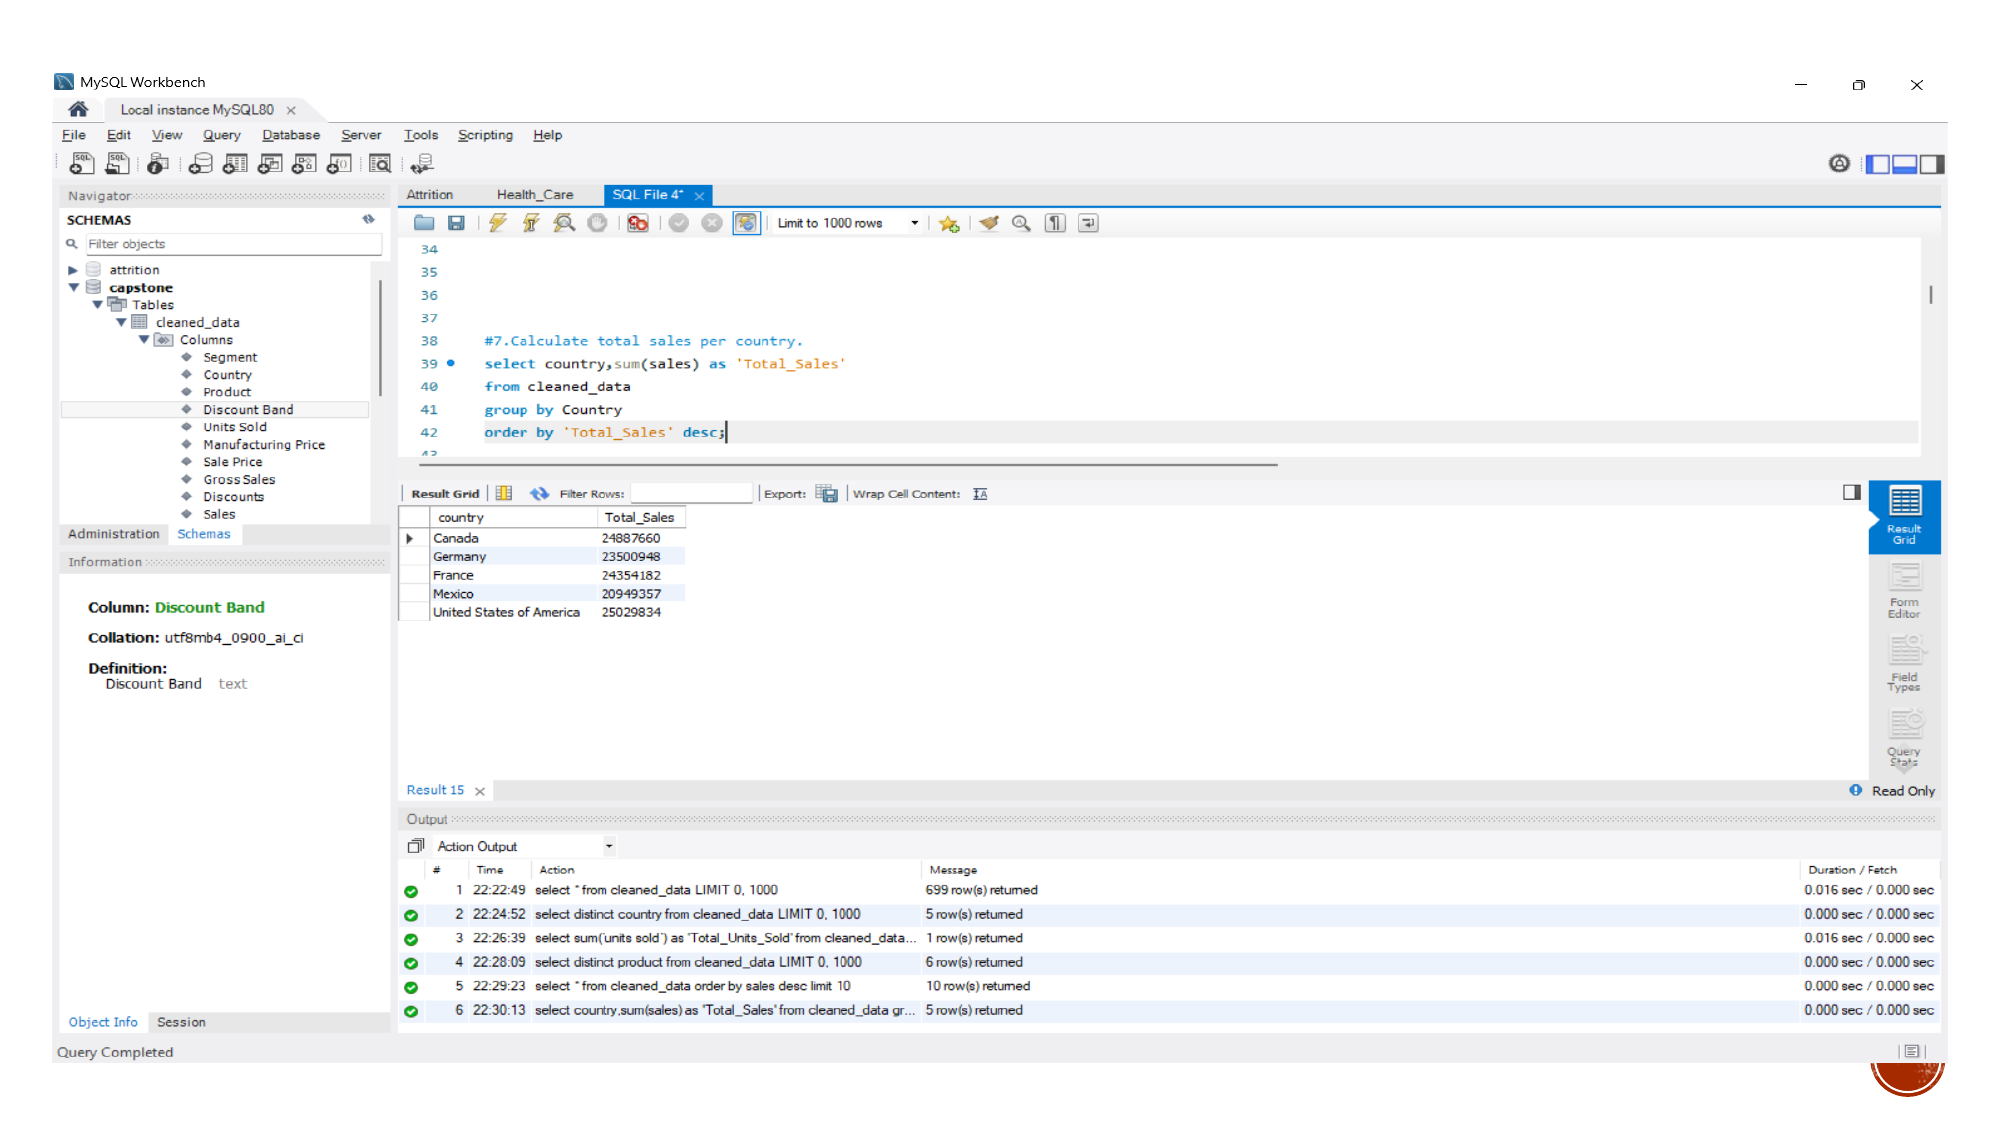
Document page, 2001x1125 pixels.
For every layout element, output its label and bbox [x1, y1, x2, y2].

picture [52, 69, 1948, 1063]
